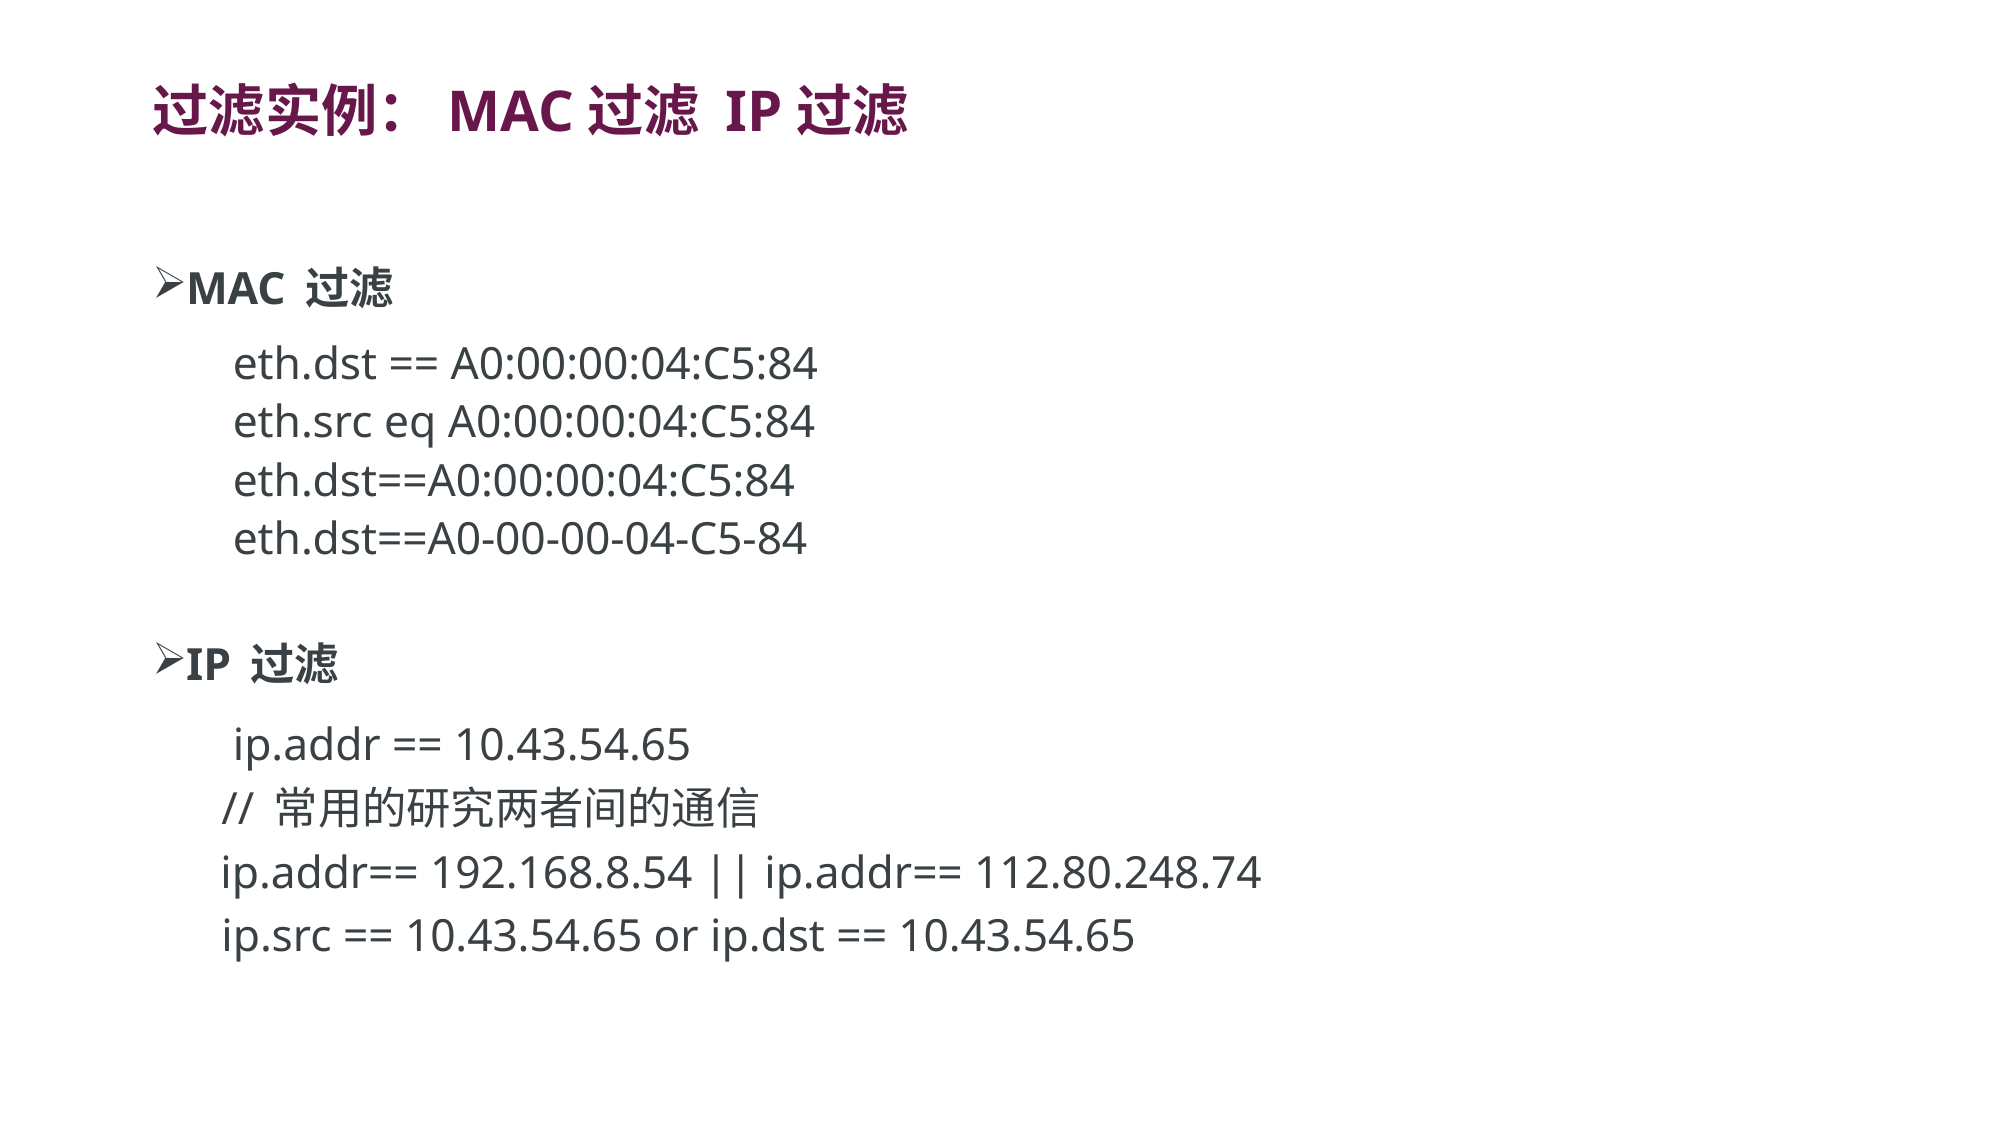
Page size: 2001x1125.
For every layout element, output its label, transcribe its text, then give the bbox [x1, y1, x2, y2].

title 过滤实例：MAC过滤 IP过滤 [137, 59, 1863, 258]
list MAC 过滤 eth.dst == A0:00:00:04:C5:84 eth.src eq A0:00:00:04:C5:84 eth.dst==A0:00:00:04:C5:84 eth.dst==A0-00-00-04-C5-84 IP 过滤 ip.addr == 10.43.54.65 // 常用的研究两者间的通信 ip.addr== 192.168.8.54 || ip.addr== 112.80.248.74 ip.src == 10.43.54.65 or ip.dst == 10.43.54.65 [137, 258, 1863, 973]
